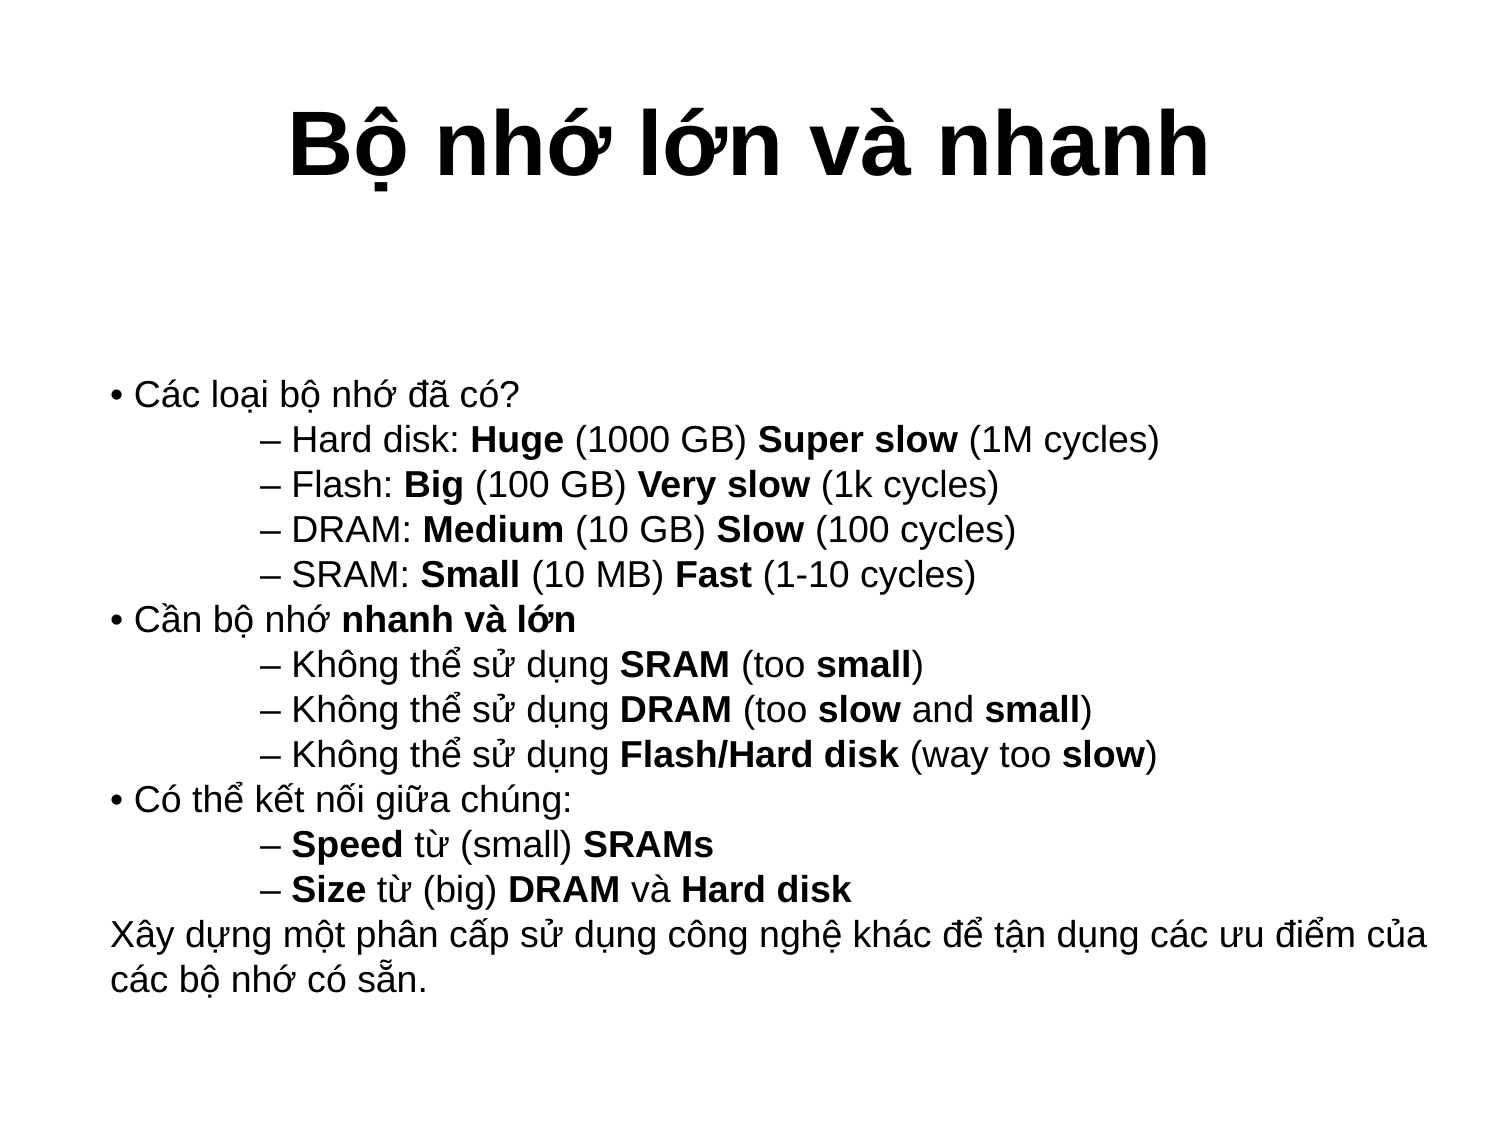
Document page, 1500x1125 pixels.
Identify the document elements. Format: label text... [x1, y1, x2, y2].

title Bộ nhớ lớn và nhanh [75, 45, 1425, 233]
text_box • Các loại bộ nhớ đã có? – Hard disk: Huge (1000 GB) Super slow (1M cycles) – Flash: Big (100 GB) Very slow (1k cycles) – DRAM: Medium (10 GB) Slow (100 cycles) – SRAM: Small (10 MB) Fast (1‐10 cycles) • Cần bộ nhớ nhanh và lớn – Không thể sử dụng SRAM (too small) – Không thể sử dụng DRAM (too slow and small) – Không thể sử dụng Flash/Hard disk (way too slow) • Có thể kết nối giữa chúng: – Speed từ (small) SRAMs – Size từ (big) DRAM và Hard disk Xây dựng một phân cấp sử dụng công nghệ khác để tận dụng các ưu điểm của các bộ nhớ có sẵn. [95, 362, 1450, 1008]
